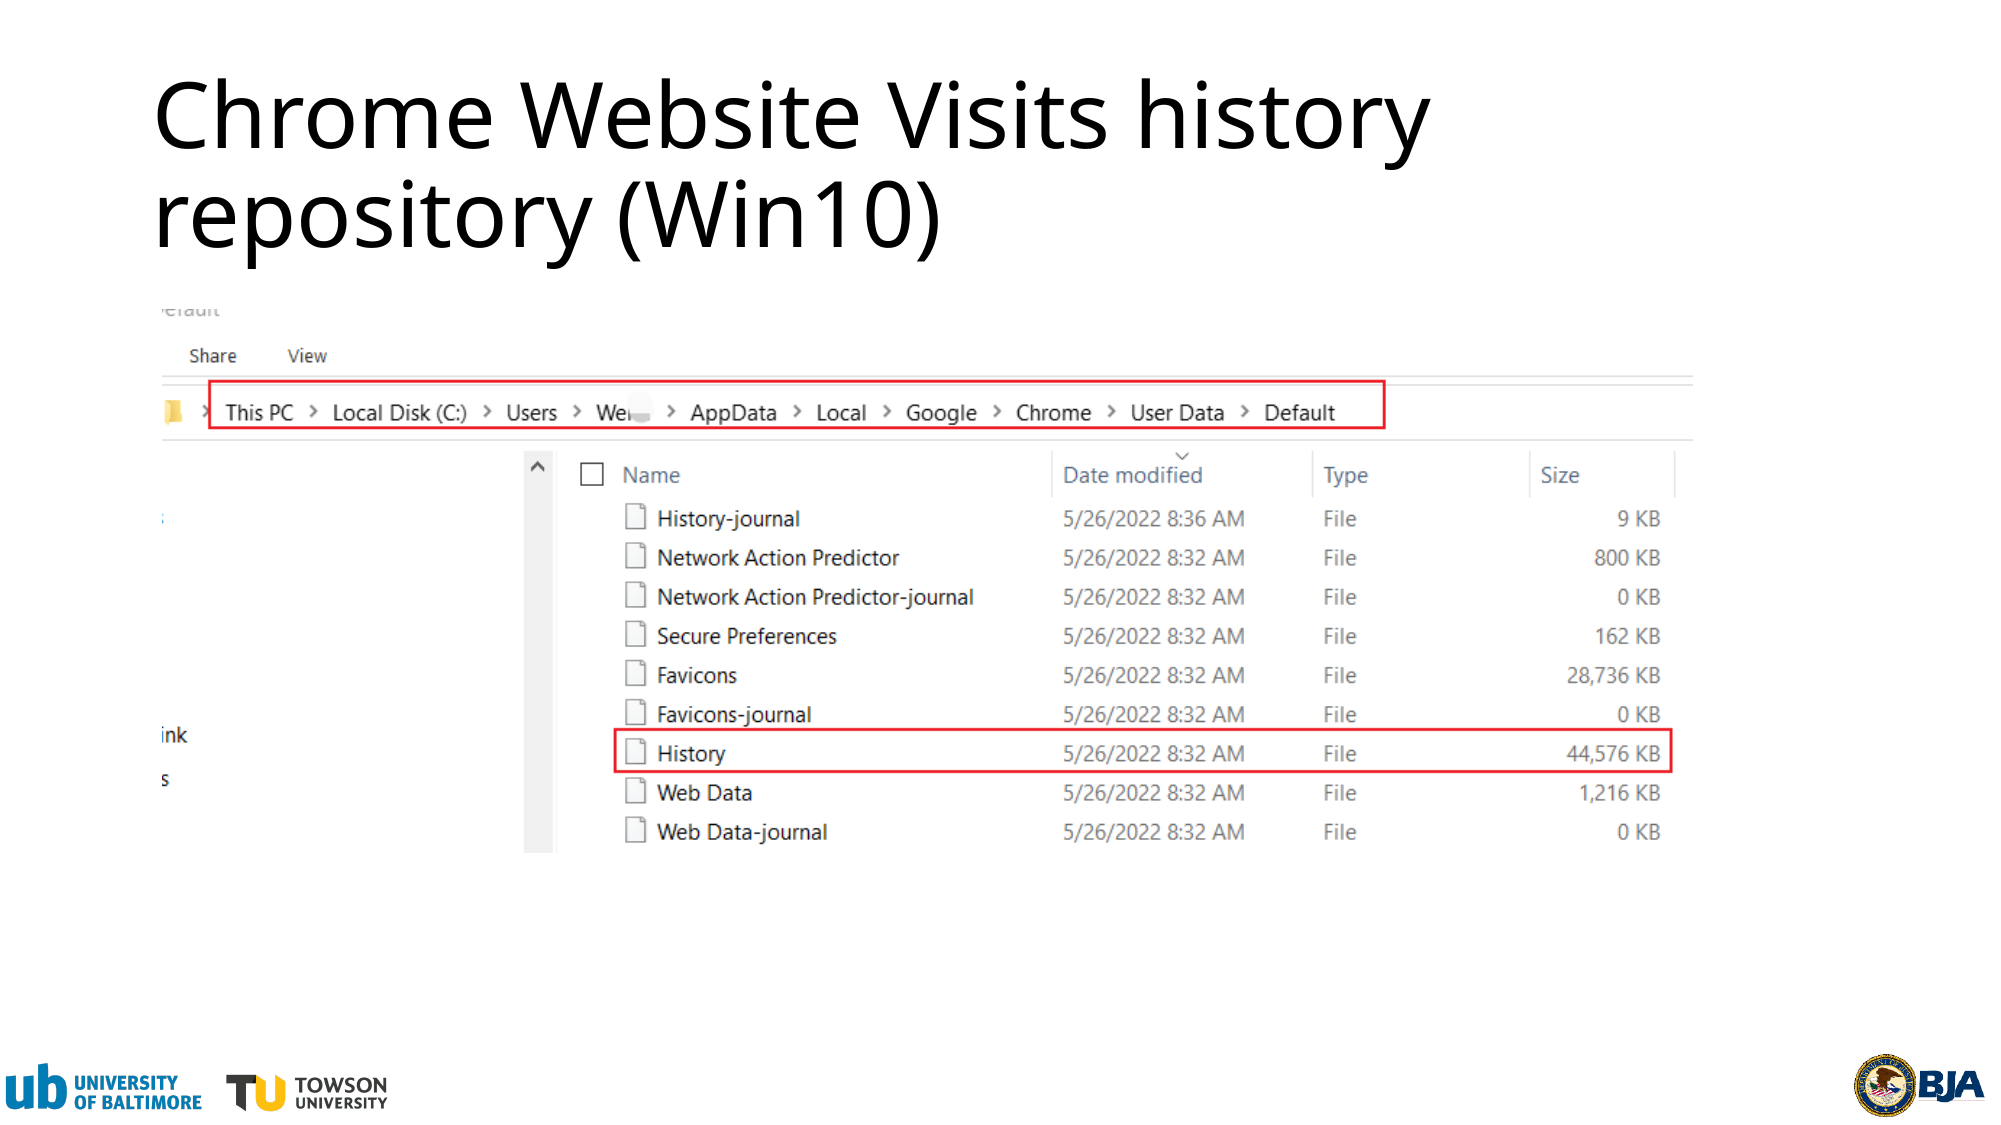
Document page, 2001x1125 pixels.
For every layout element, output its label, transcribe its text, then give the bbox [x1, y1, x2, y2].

picture [0, 1031, 407, 1125]
picture [1854, 1054, 1986, 1117]
title Chrome Website Visits history repository (Win10) [137, 59, 1863, 278]
picture [162, 309, 1693, 853]
